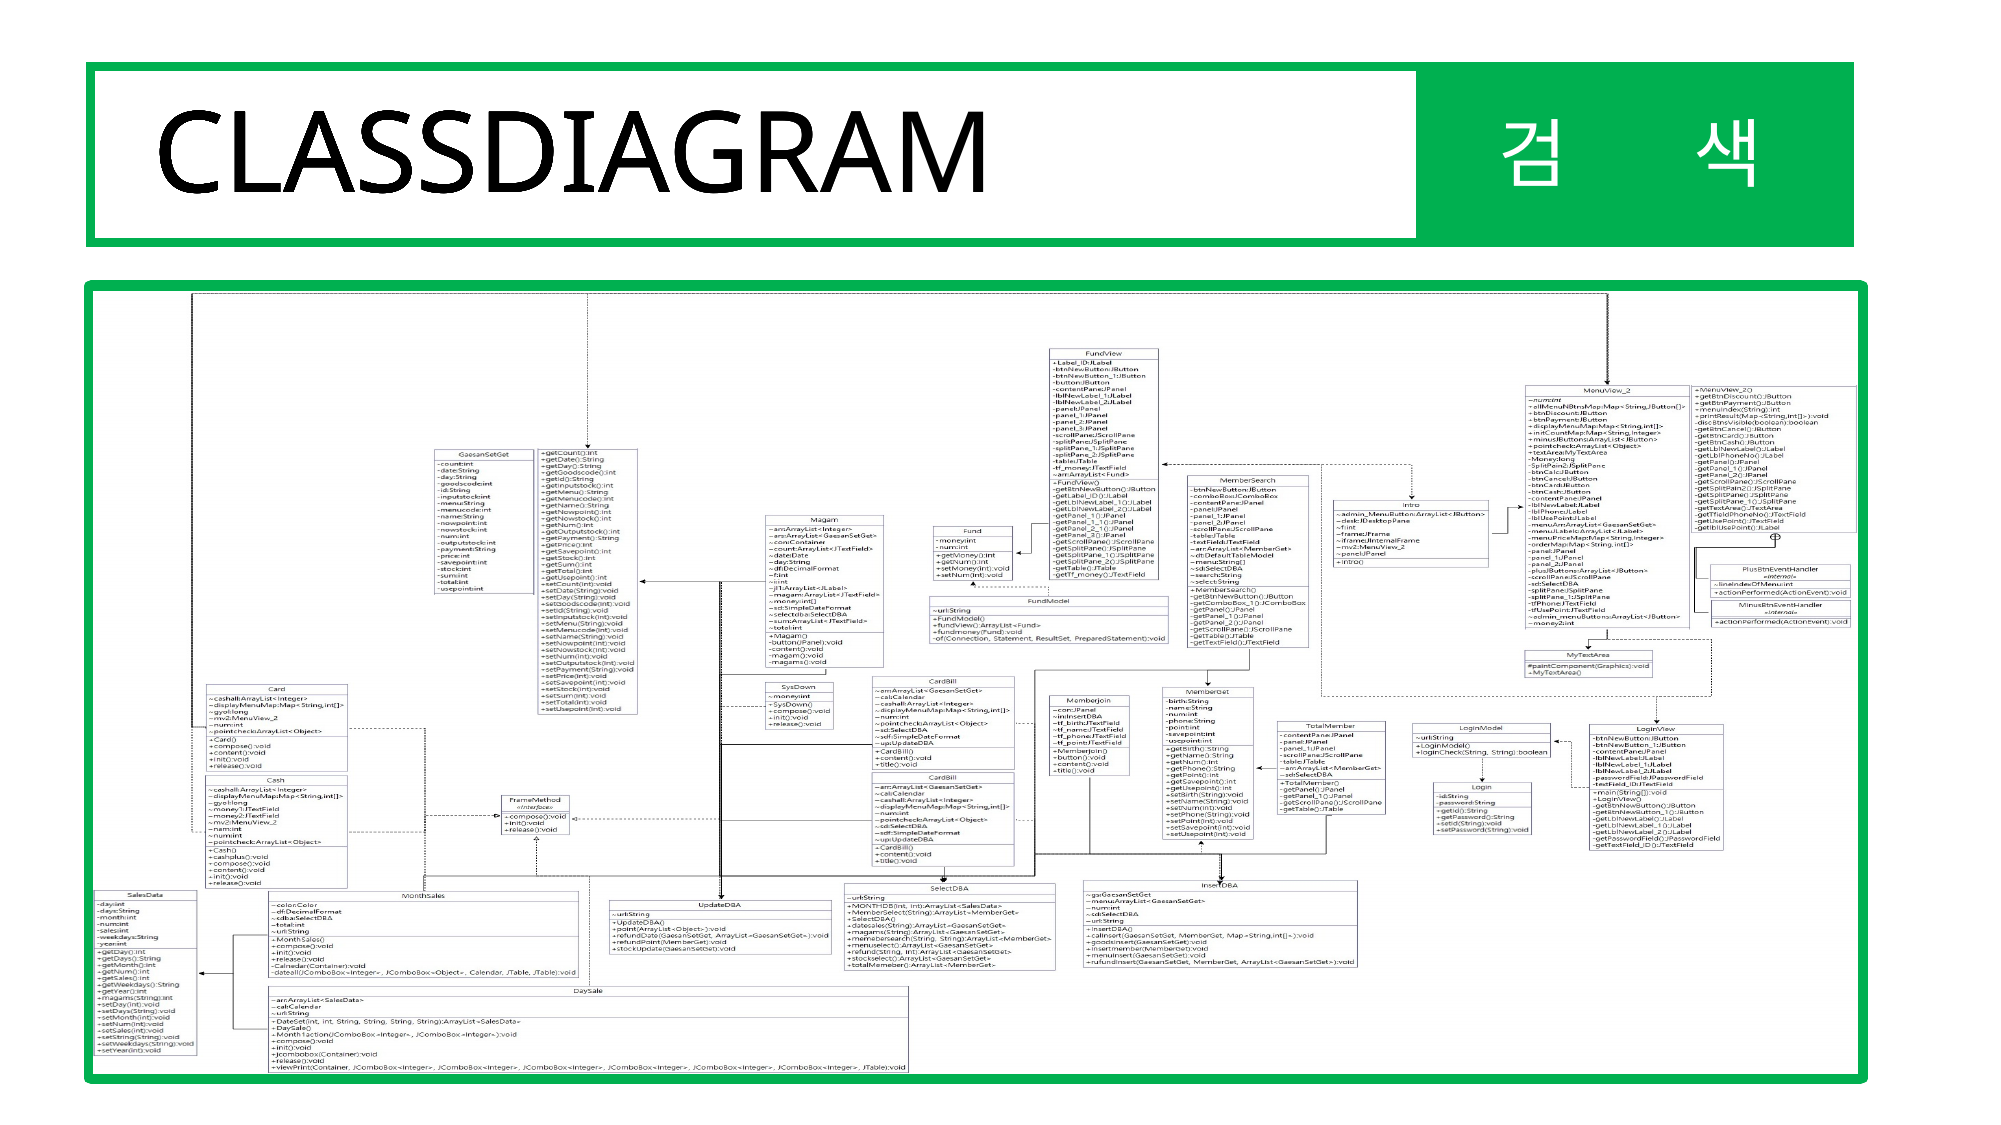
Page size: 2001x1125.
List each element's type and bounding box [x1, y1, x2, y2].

text_box [90, 66, 1850, 243]
list [93, 290, 1859, 1074]
